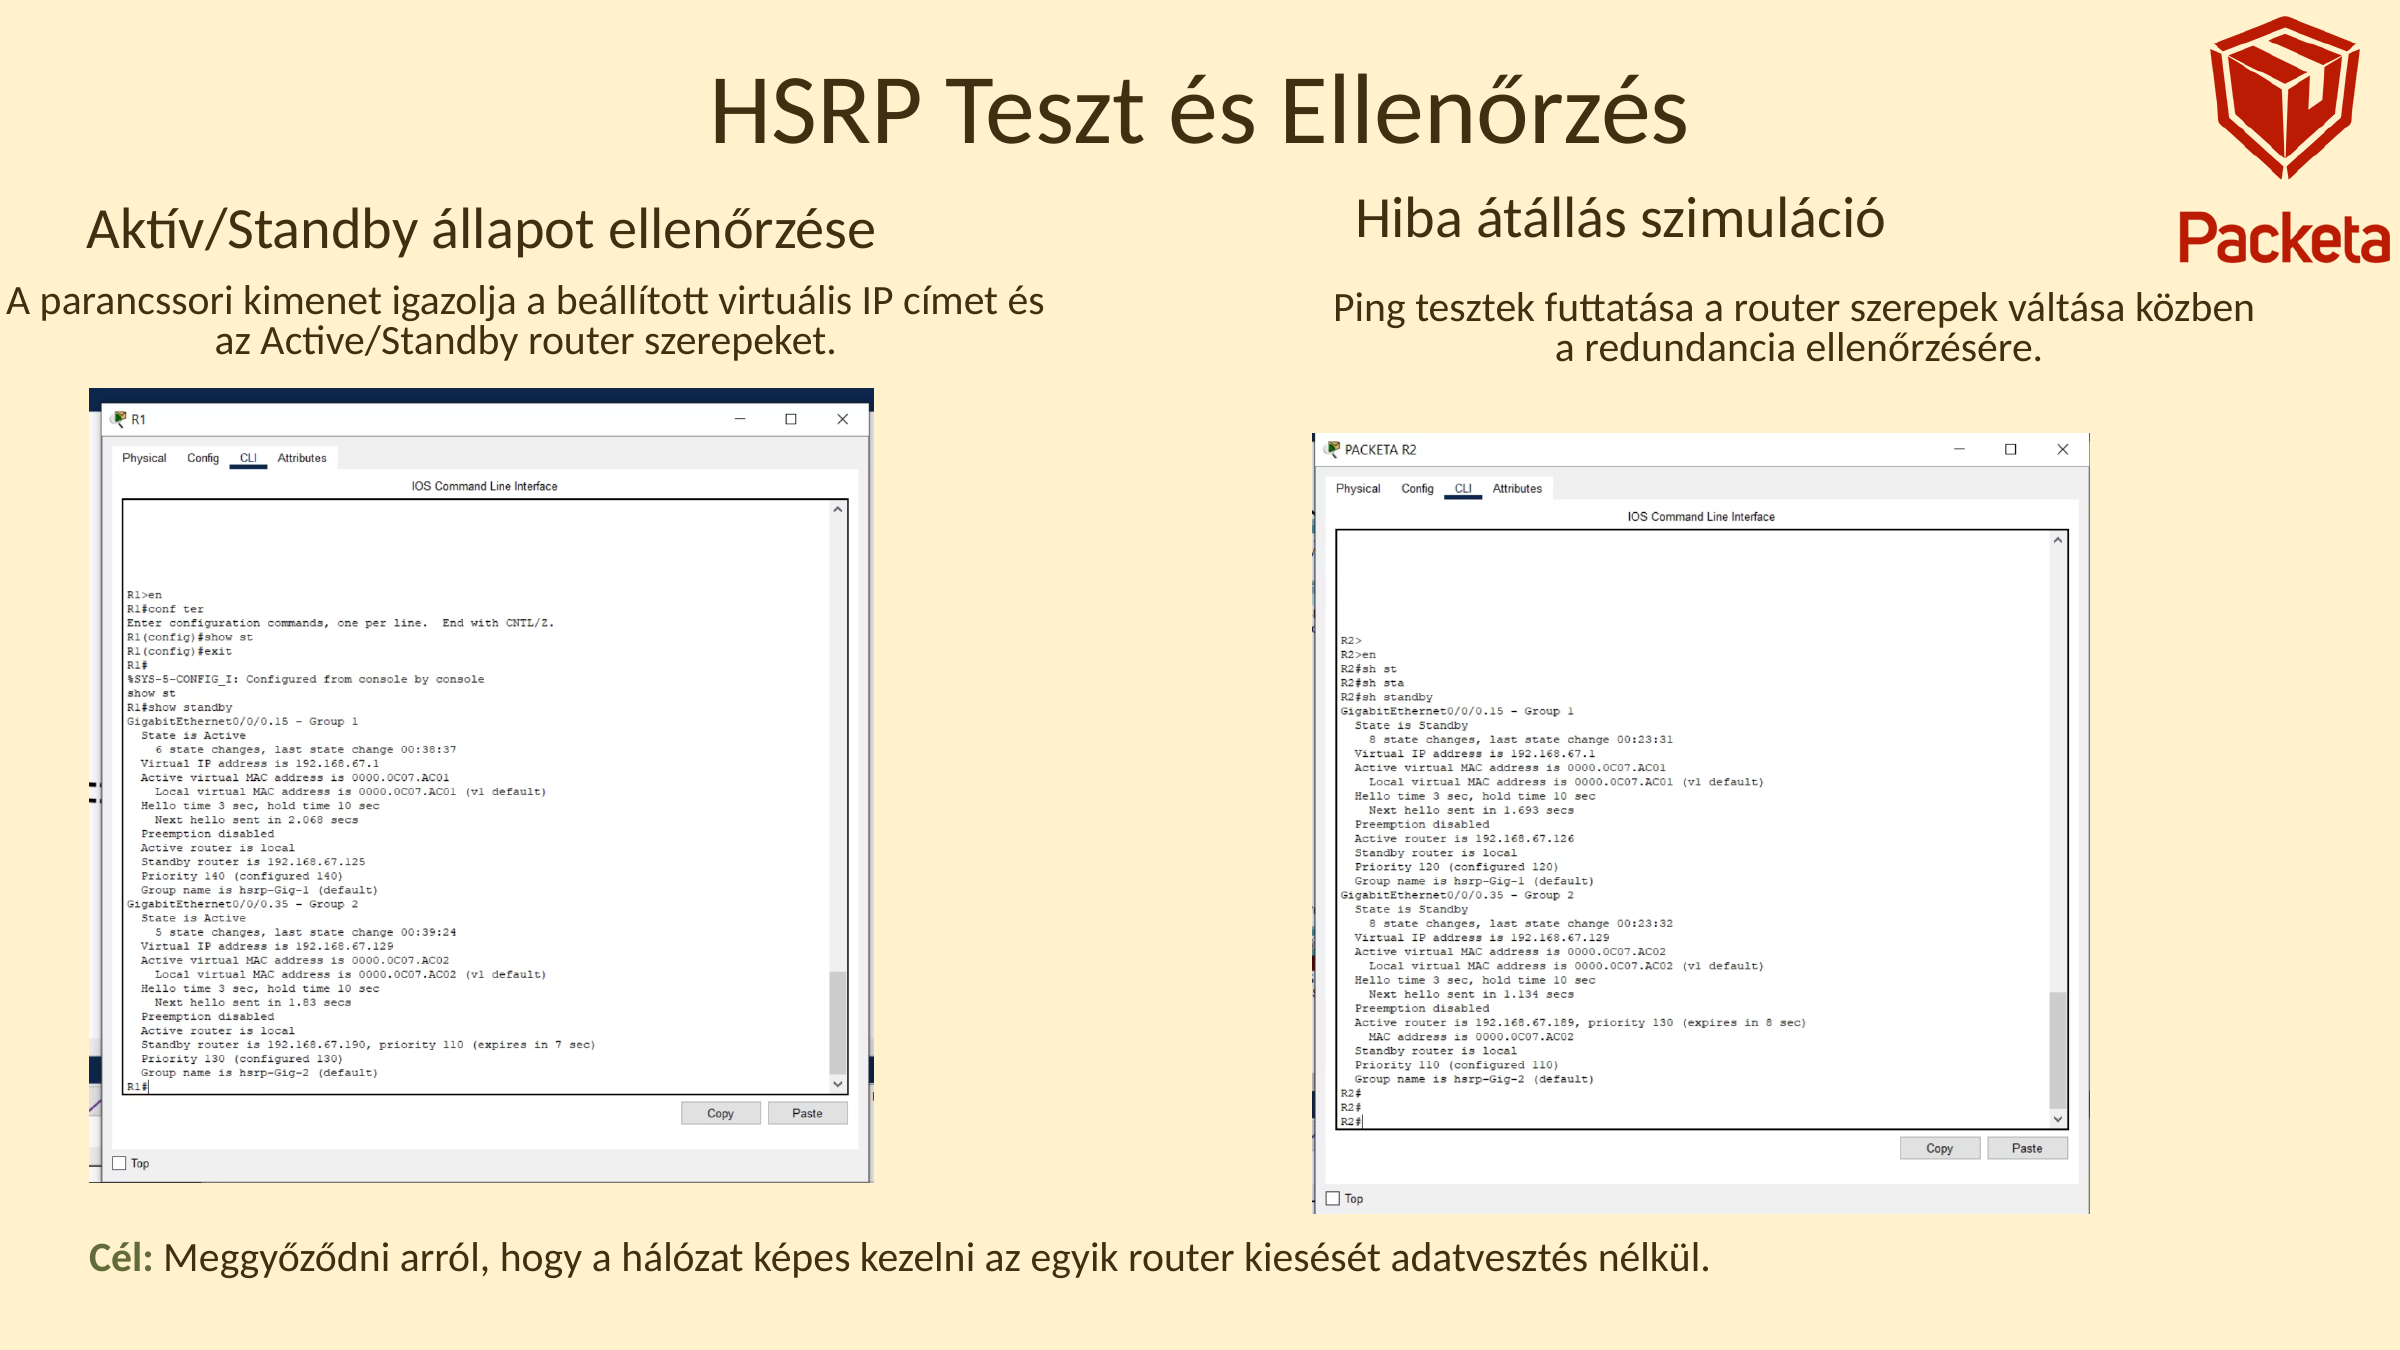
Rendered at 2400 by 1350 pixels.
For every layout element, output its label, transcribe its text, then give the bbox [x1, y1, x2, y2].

text_box Ping tesztek futtatása a router szerepek váltása közben a redundancia ellenőrzésére. [1254, 288, 2335, 434]
picture [2164, 16, 2400, 268]
picture [89, 388, 874, 1183]
picture [1312, 433, 2090, 1214]
text_box Aktív/Standby állapot ellenőrzése [228, 220, 735, 260]
text_box Cél: Meggyőződni arról, hogy a hálózat képes kezelni az egyik router kiesését adatvesztés nélkül. [89, 1239, 2311, 1281]
text_box A parancssori kimenet igazolja a beállított virtuális IP címet és az Active/Standby router szerepeket. [0, 281, 1066, 364]
text_box Hiba átállás szimuláció [1446, 210, 1795, 250]
text_box HSRP Teszt és Ellenőrzés [824, 84, 1576, 165]
